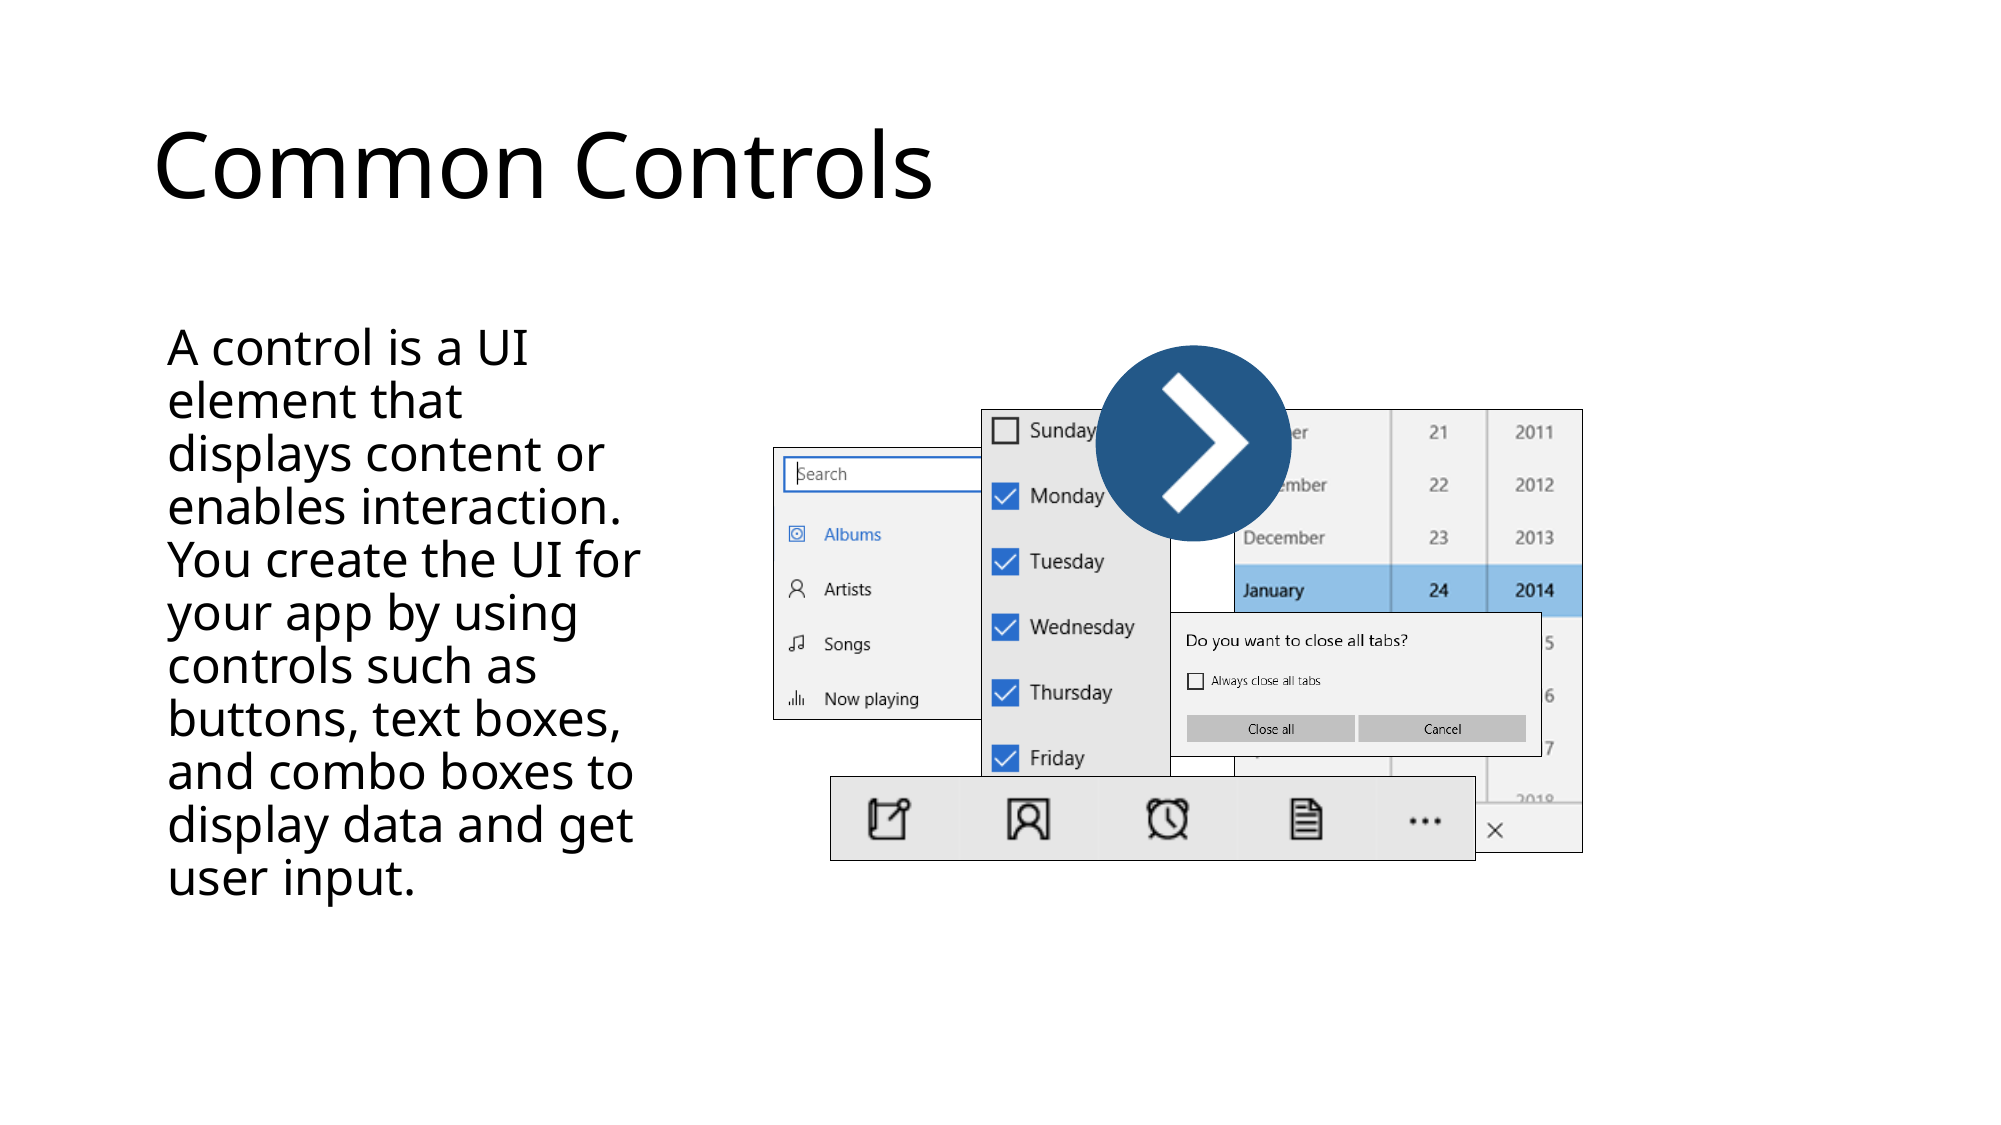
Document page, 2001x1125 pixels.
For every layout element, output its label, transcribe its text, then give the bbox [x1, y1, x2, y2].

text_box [773, 345, 1583, 861]
title Common Controls [137, 59, 1863, 278]
text_box A control is a UI element that displays content or enables interaction. You create the UI for your app by using controls such as buttons, text boxes, and combo boxes to display data and get user input. [138, 299, 676, 1072]
